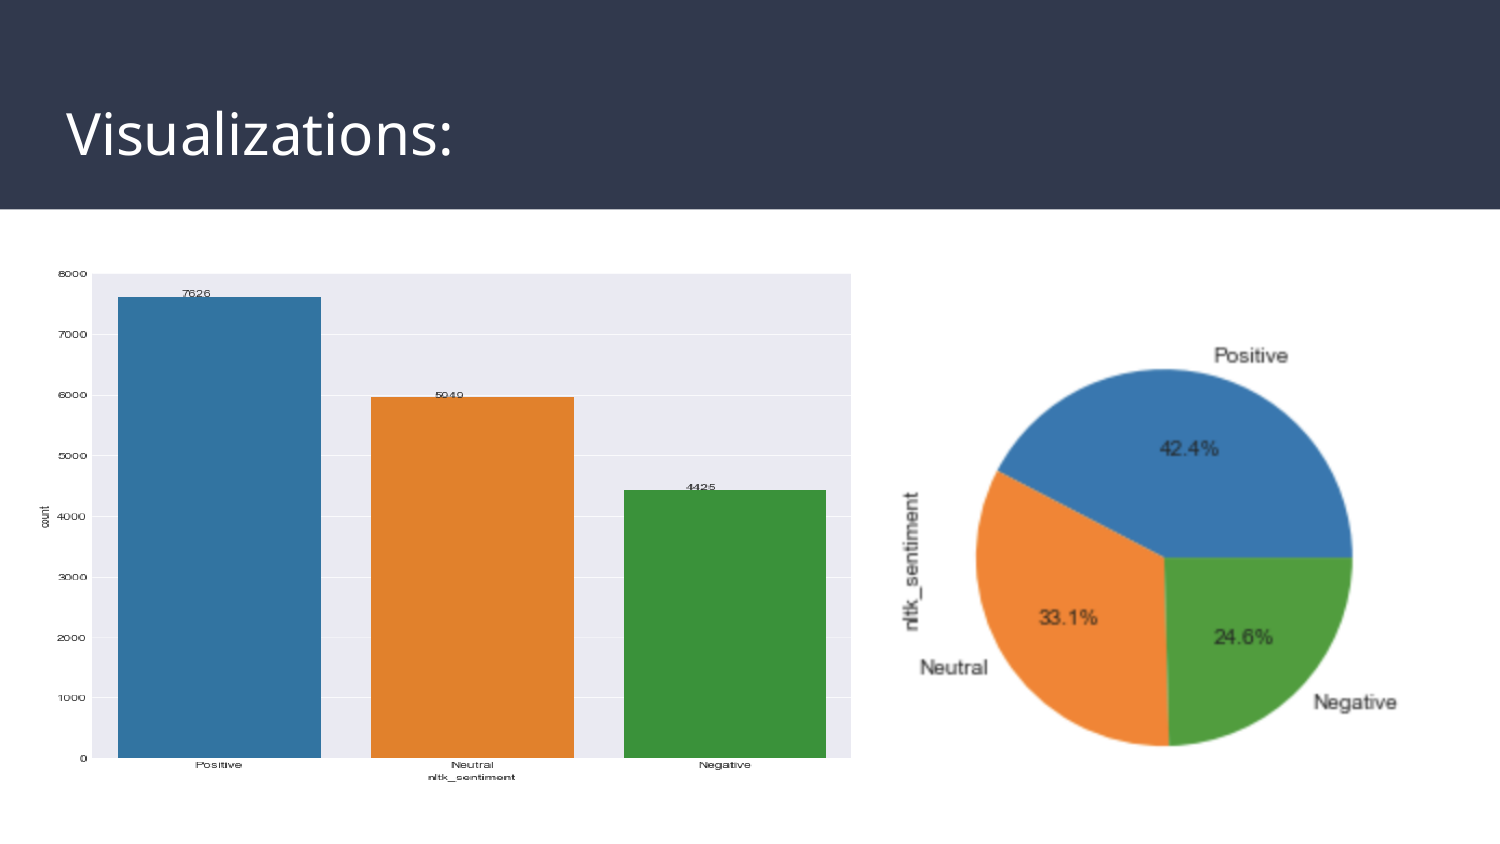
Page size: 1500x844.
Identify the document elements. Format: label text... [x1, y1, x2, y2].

picture [30, 264, 861, 787]
picture [868, 302, 1464, 798]
title Visualizations: [51, 82, 1449, 185]
